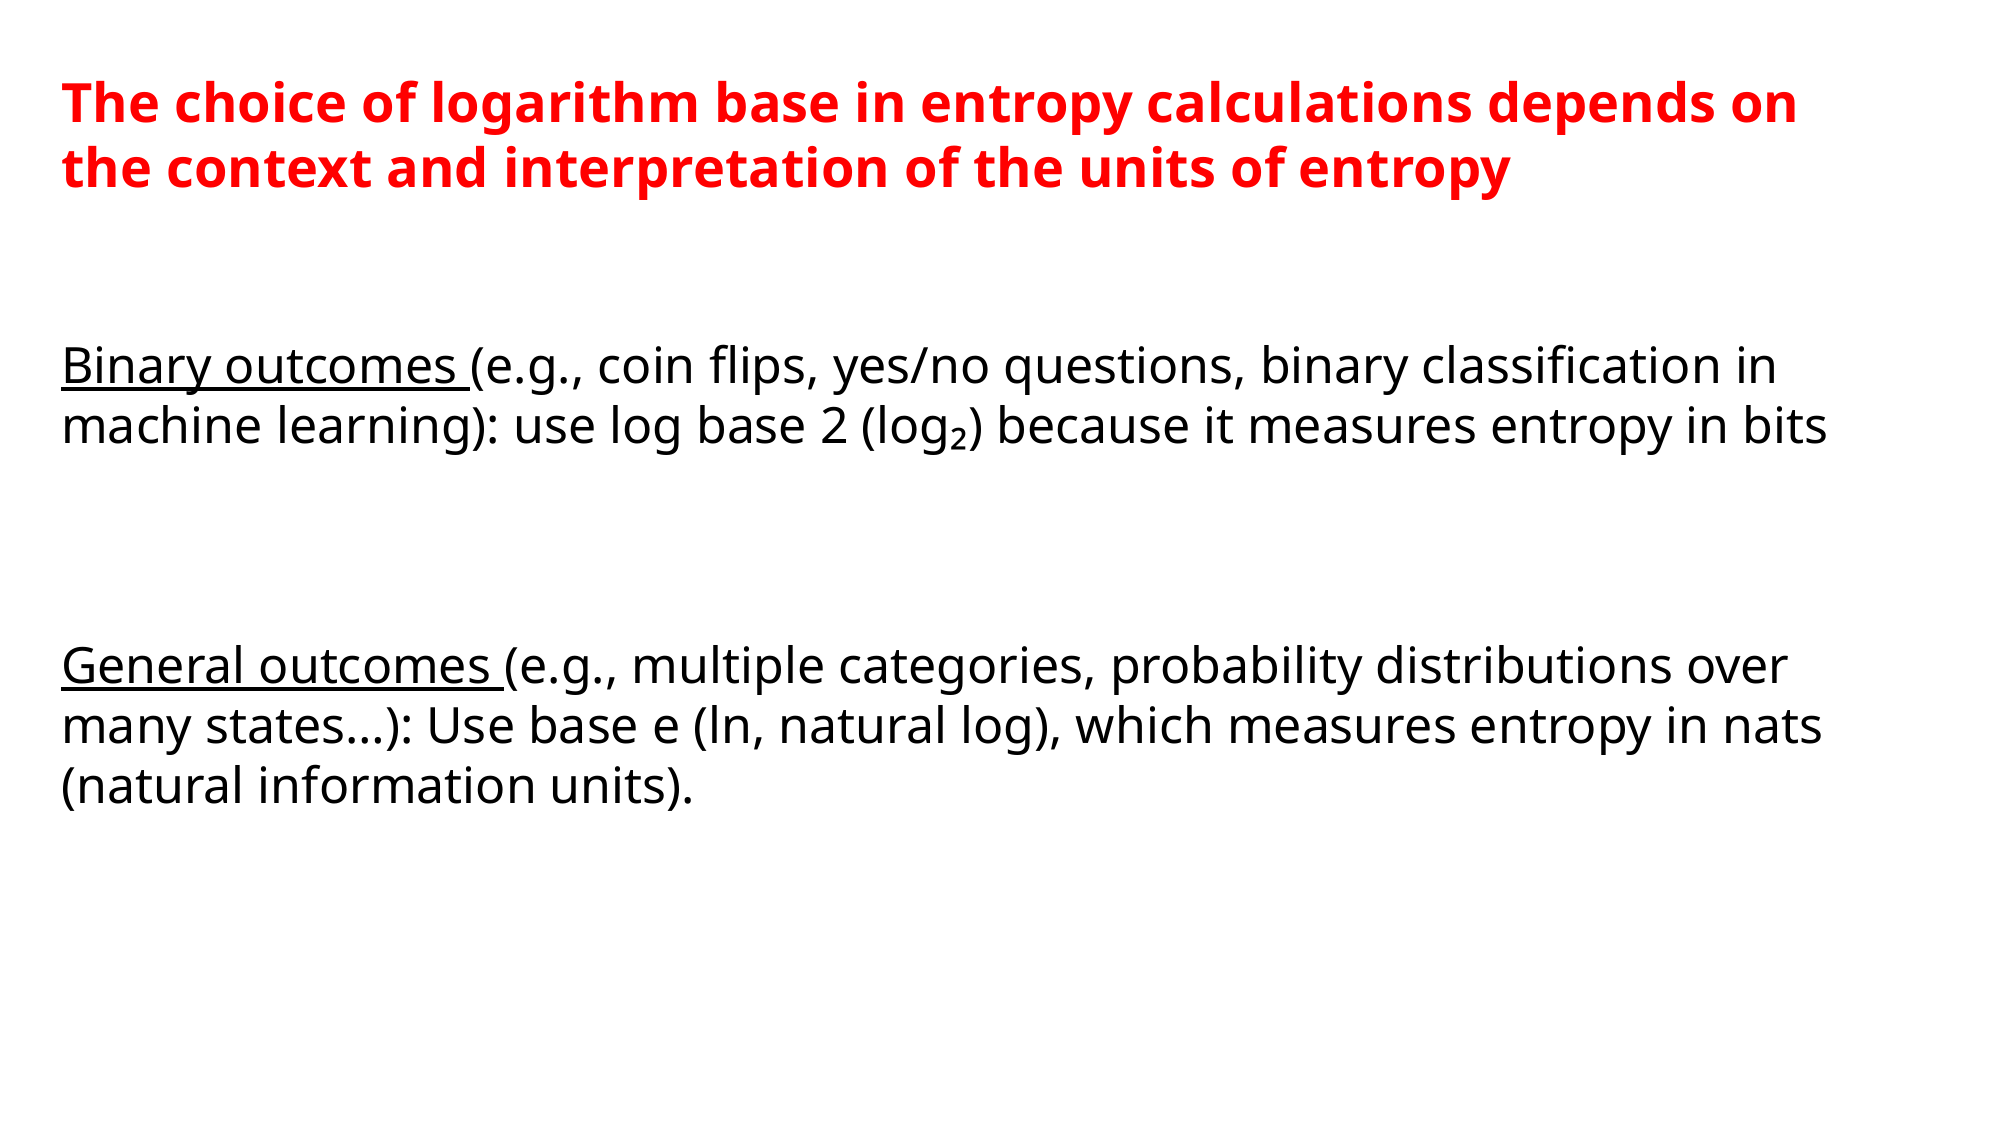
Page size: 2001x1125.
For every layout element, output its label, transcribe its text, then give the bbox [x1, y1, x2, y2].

text_box The choice of logarithm base in entropy calculations depends on the context and interpretation of the units of entropy Binary outcomes (e.g., coin flips, yes/no questions, binary classification in machine learning): use log base 2 (log₂) because it measures entropy in bits General outcomes (e.g., multiple categories, probability distributions over many states…): Use base e (ln, natural log), which measures entropy in nats (natural information units). [46, 61, 1902, 866]
